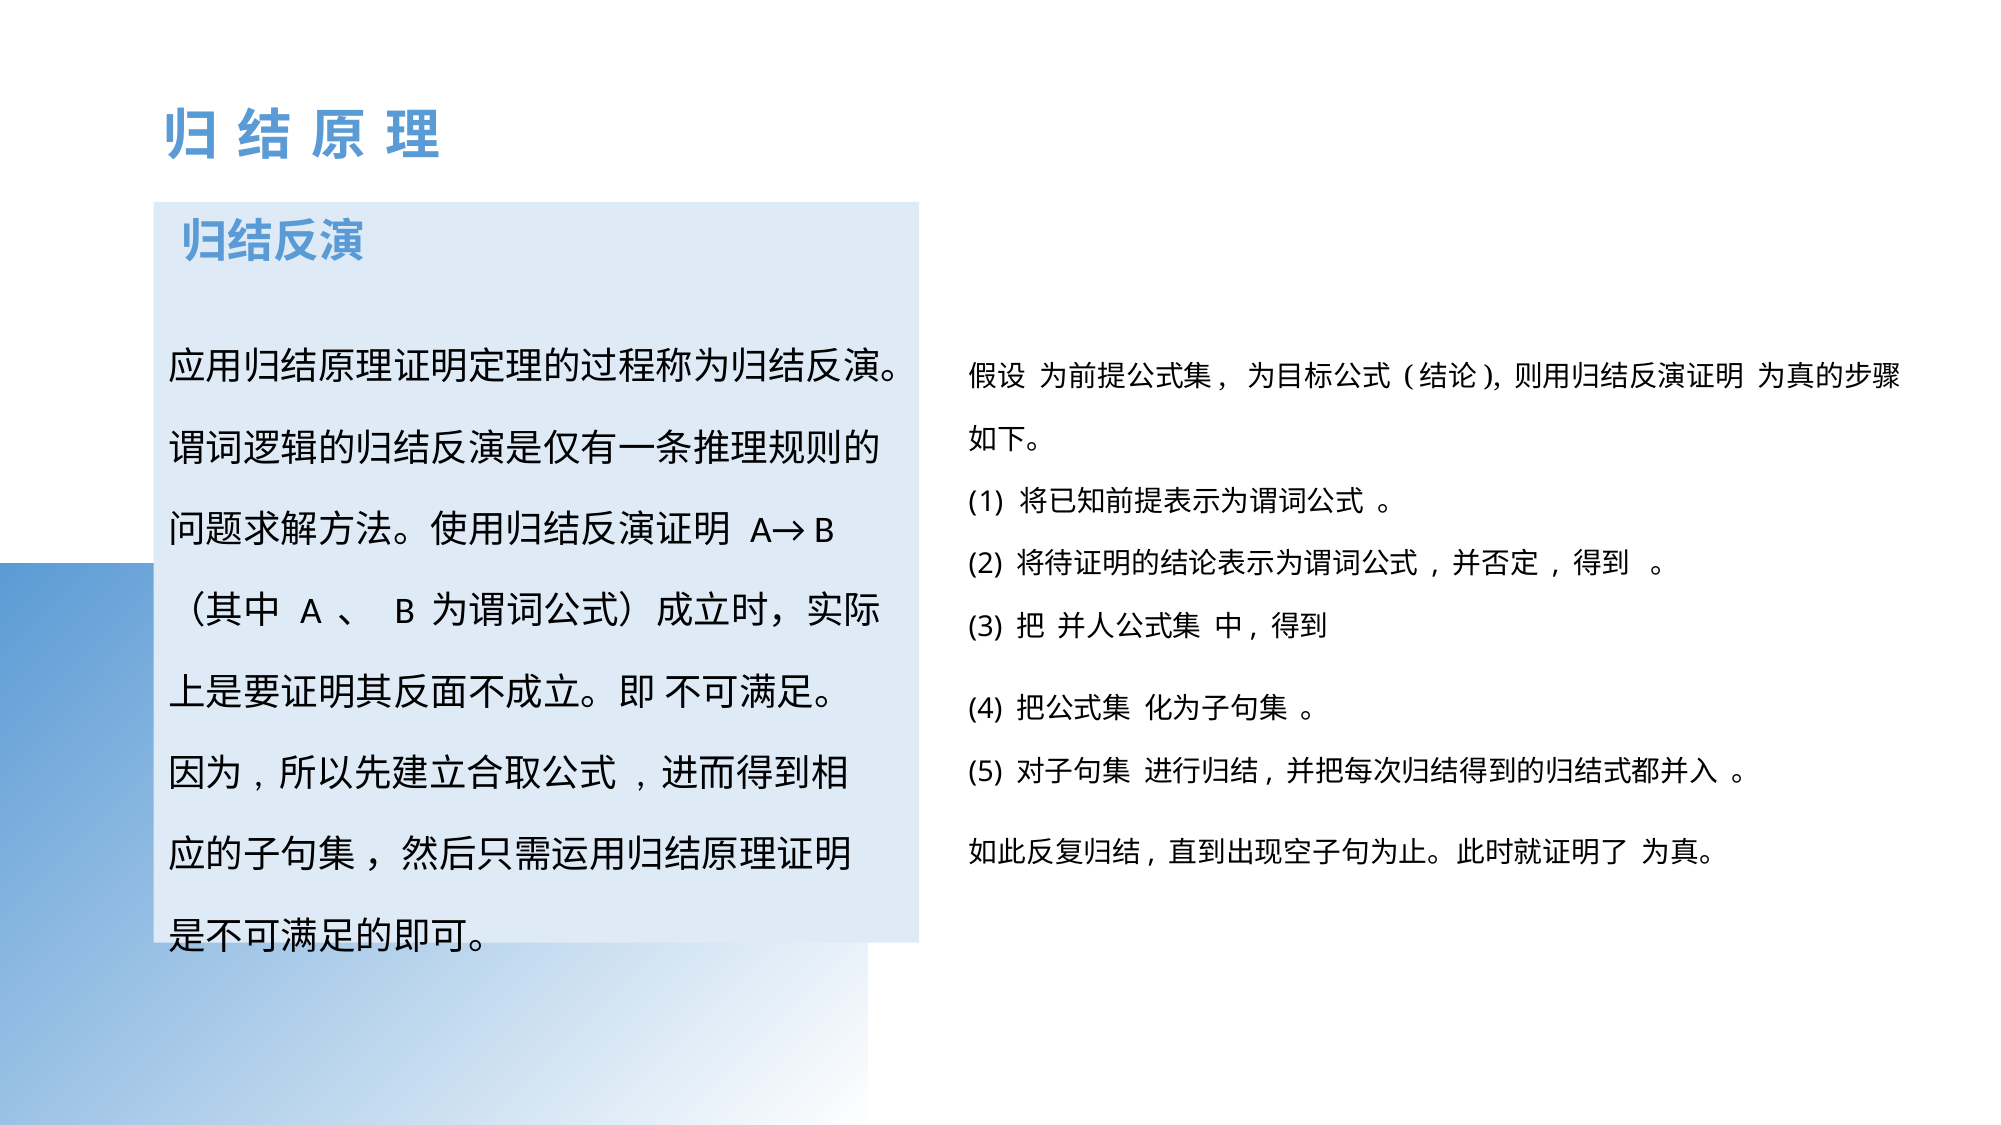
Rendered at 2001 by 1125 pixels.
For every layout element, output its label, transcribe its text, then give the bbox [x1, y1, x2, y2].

text_box [0, 563, 868, 1125]
text_box 归结反演 [171, 199, 983, 277]
text_box 归 结 原 理 [153, 86, 959, 175]
text_box [153, 201, 920, 943]
